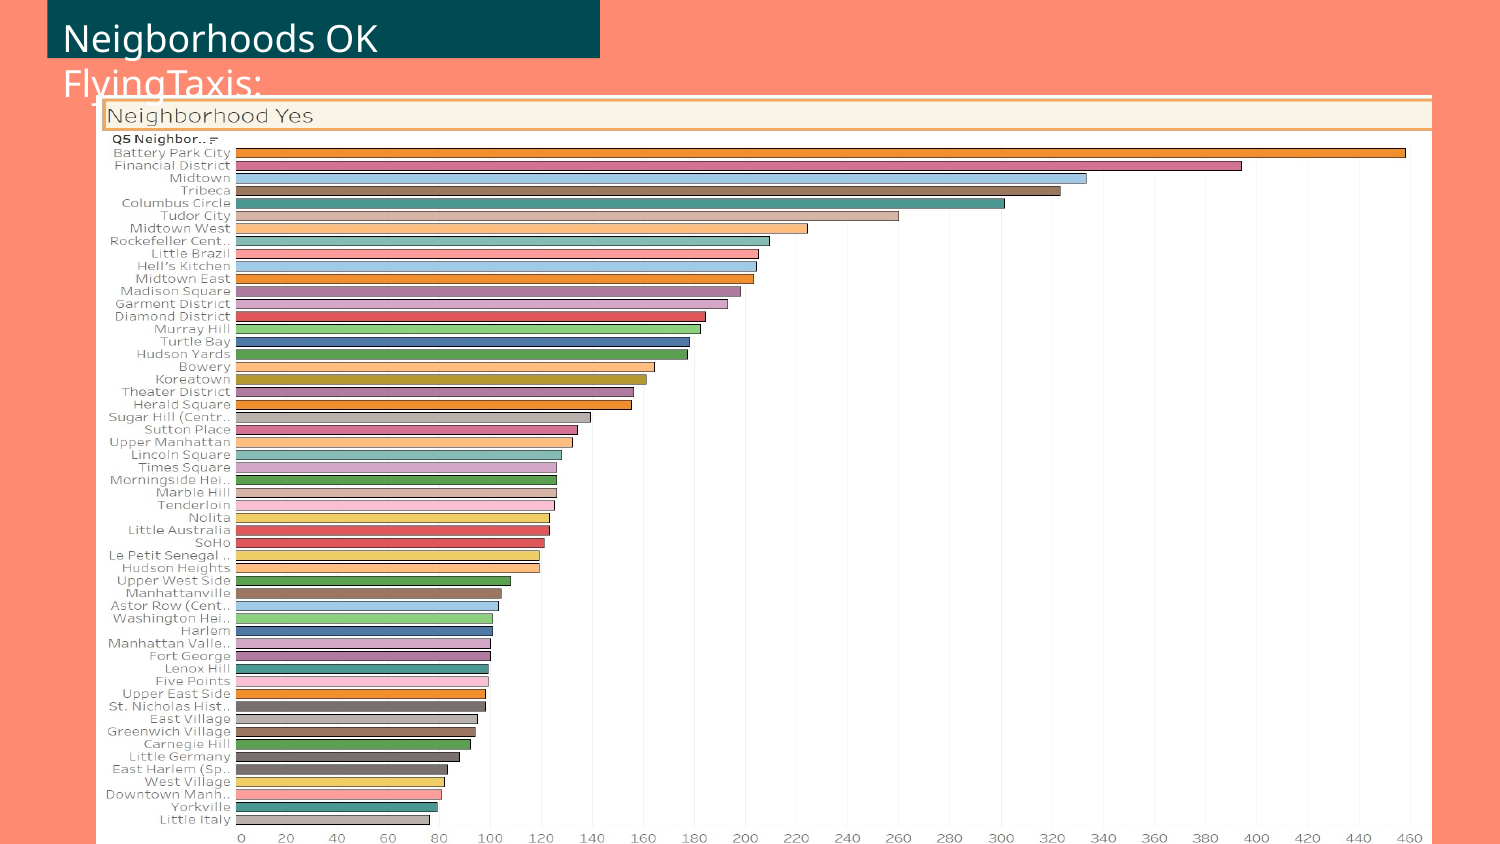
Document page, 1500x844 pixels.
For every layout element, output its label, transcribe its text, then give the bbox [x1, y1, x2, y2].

text_box Neigborhoods OK FlyingTaxis: [47, 0, 600, 59]
picture [95, 95, 1433, 844]
